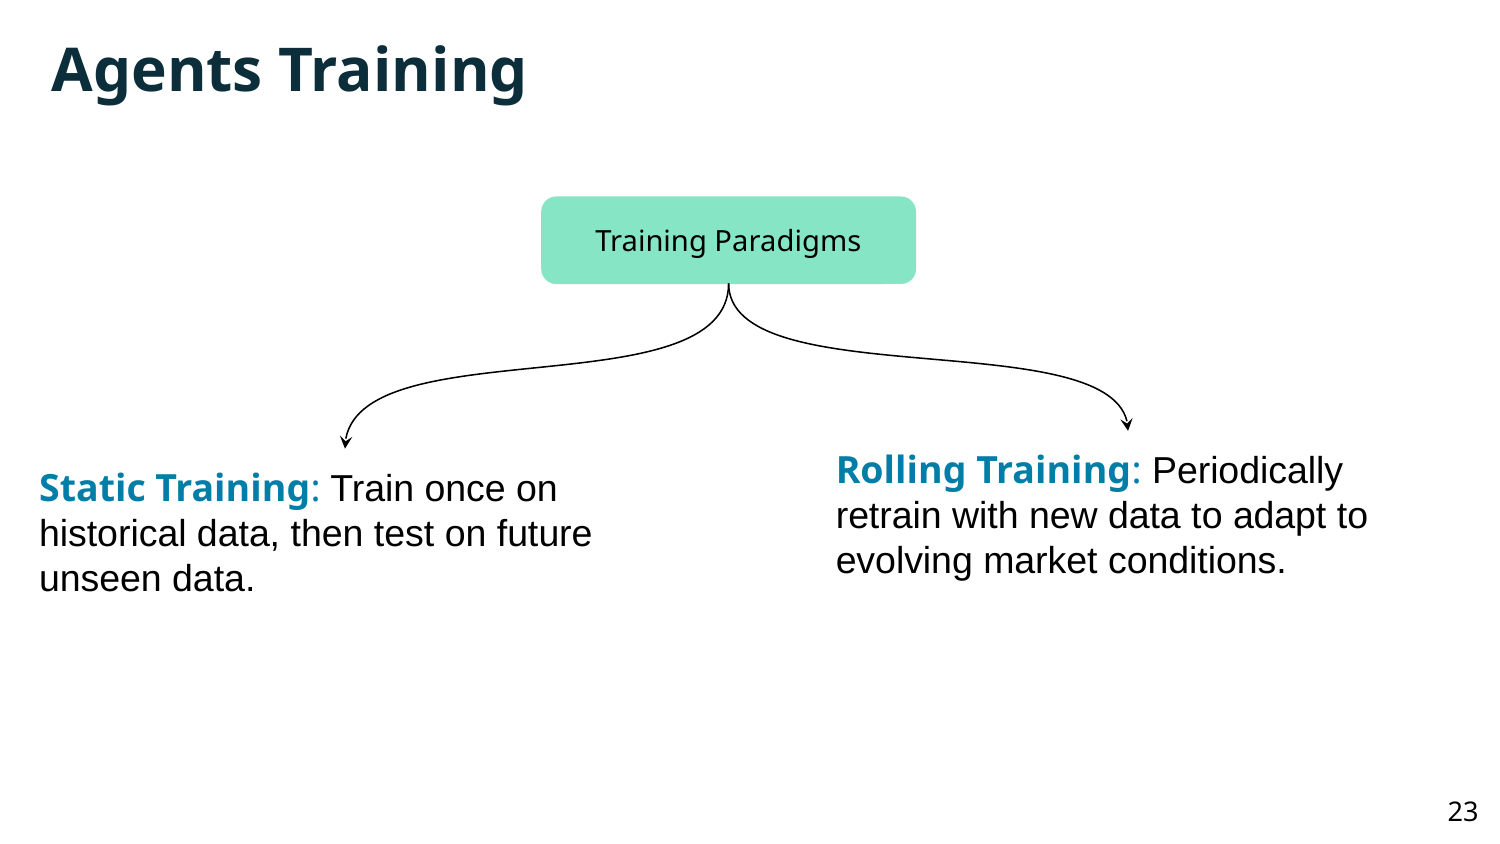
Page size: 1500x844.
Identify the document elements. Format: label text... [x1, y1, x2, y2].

slide_number ‹#› [1403, 779, 1494, 844]
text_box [453, 173, 620, 559]
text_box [854, 157, 1003, 557]
text_box Training Paradigms [624, 197, 849, 284]
text_box [102, 47, 1296, 185]
text_box Rolling Training: Periodically retrain with new data to adapt to evolving market conditions. [820, 430, 1436, 724]
text_box Agents Training [36, 15, 962, 144]
text_box Static Training: Train once on historical data, then test on future unseen data. [24, 448, 666, 614]
